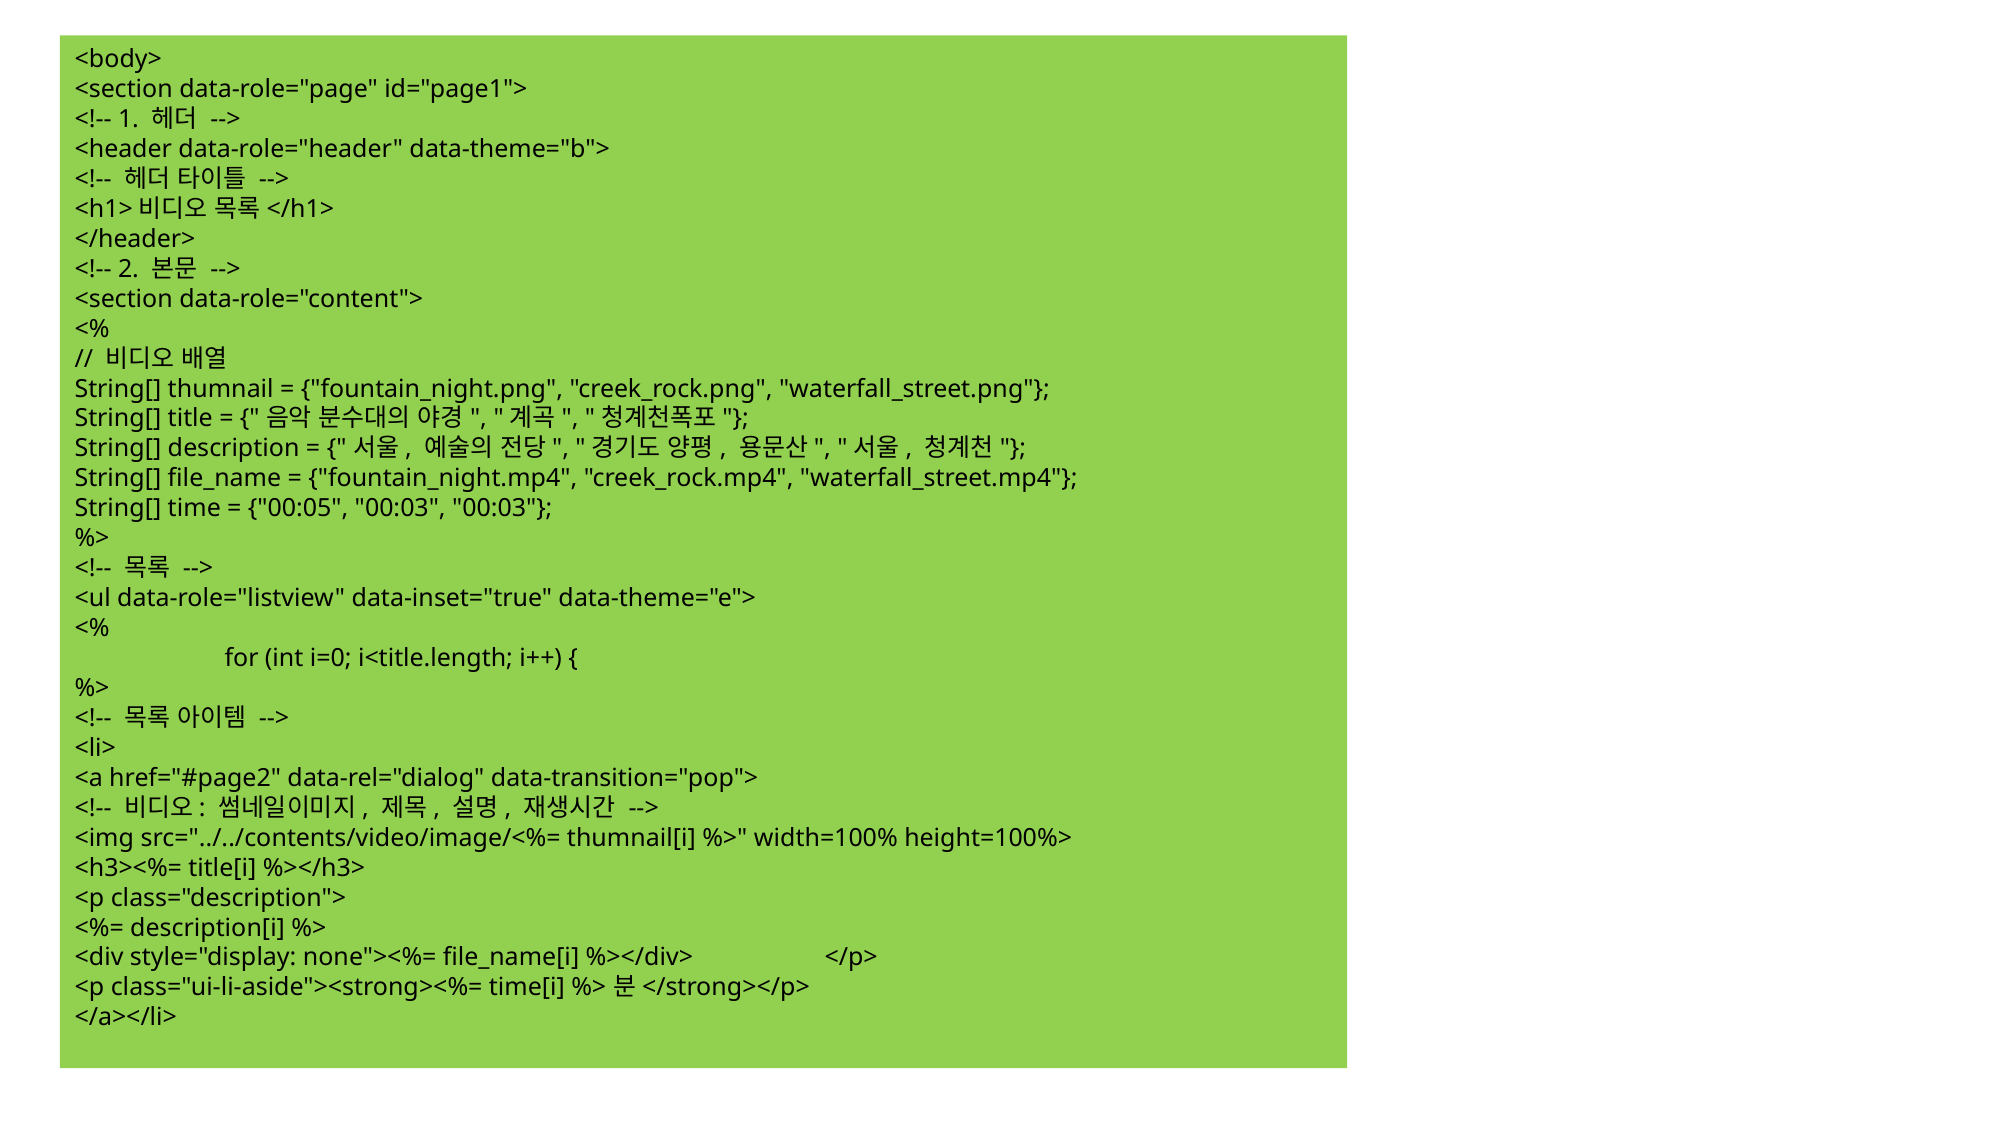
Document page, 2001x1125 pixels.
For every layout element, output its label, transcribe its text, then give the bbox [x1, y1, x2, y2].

text_box <body> <section data-role="page" id="page1"> <!-- 1. 헤더 --> <header data-role="header" data-theme="b"> <!-- 헤더 타이틀 --> <h1>비디오 목록</h1> </header> <!-- 2. 본문 --> <section data-role="content"> <% // 비디오 배열 String[] thumnail = {"fountain_night.png", "creek_rock.png", "waterfall_street.png"}; String[] title = {"음악 분수대의 야경", "계곡", "청계천폭포"}; String[] description = {"서울, 예술의 전당", "경기도 양평, 용문산", "서울, 청계천"}; String[] file_name = {"fountain_night.mp4", "creek_rock.mp4", "waterfall_street.mp4"}; String[] time = {"00:05", "00:03", "00:03"}; %> <!-- 목록 --> <ul data-role="listview" data-inset="true" data-theme="e"> <% for (int i=0; i<title.length; i++) { %> <!-- 목록 아이템 --> <li> <a href="#page2" data-rel="dialog" data-transition="pop"> <!-- 비디오: 썸네일이미지, 제목, 설명, 재생시간 --> <img src="../../contents/video/image/<%= thumnail[i] %>" width=100% height=100%> <h3><%= title[i] %></h3> <p class="description"> <%= description[i] %> <div style="display: none"><%= file_name[i] %></div> </p> <p class="ui-li-aside"><strong><%= time[i] %>분</strong></p> </a></li> [59, 35, 1348, 1069]
